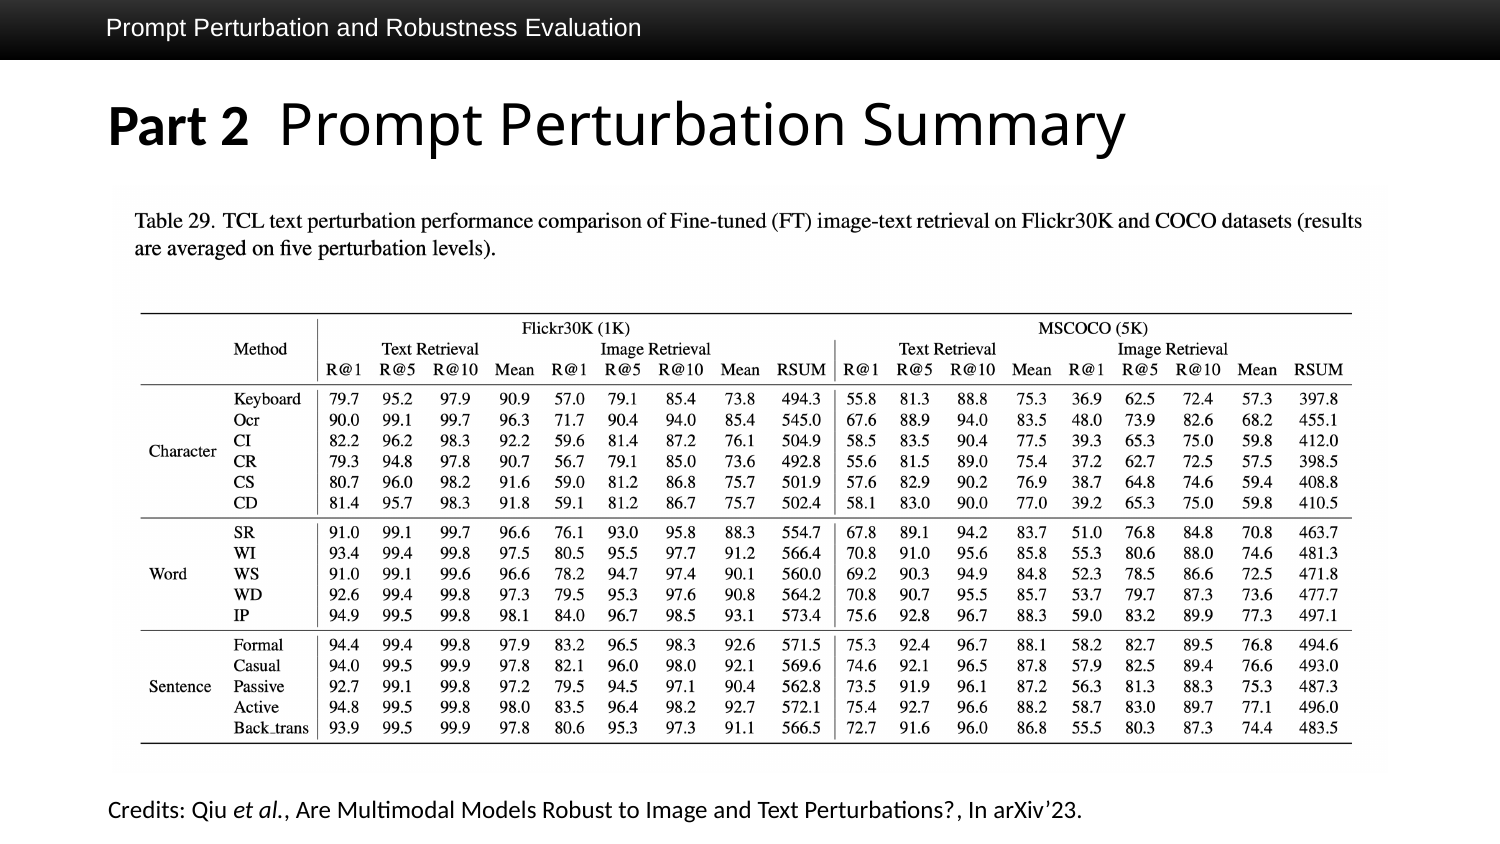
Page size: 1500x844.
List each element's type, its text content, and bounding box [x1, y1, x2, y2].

picture [112, 185, 1388, 773]
text_box [81, 644, 1429, 787]
text_box Prompt Perturbation and Robustness Evaluation [91, 4, 929, 55]
text_box Credits: Qiu et al., Are Multimodal Models Robust to Image and Text Perturbations?, In arXiv’23. [93, 785, 1500, 831]
